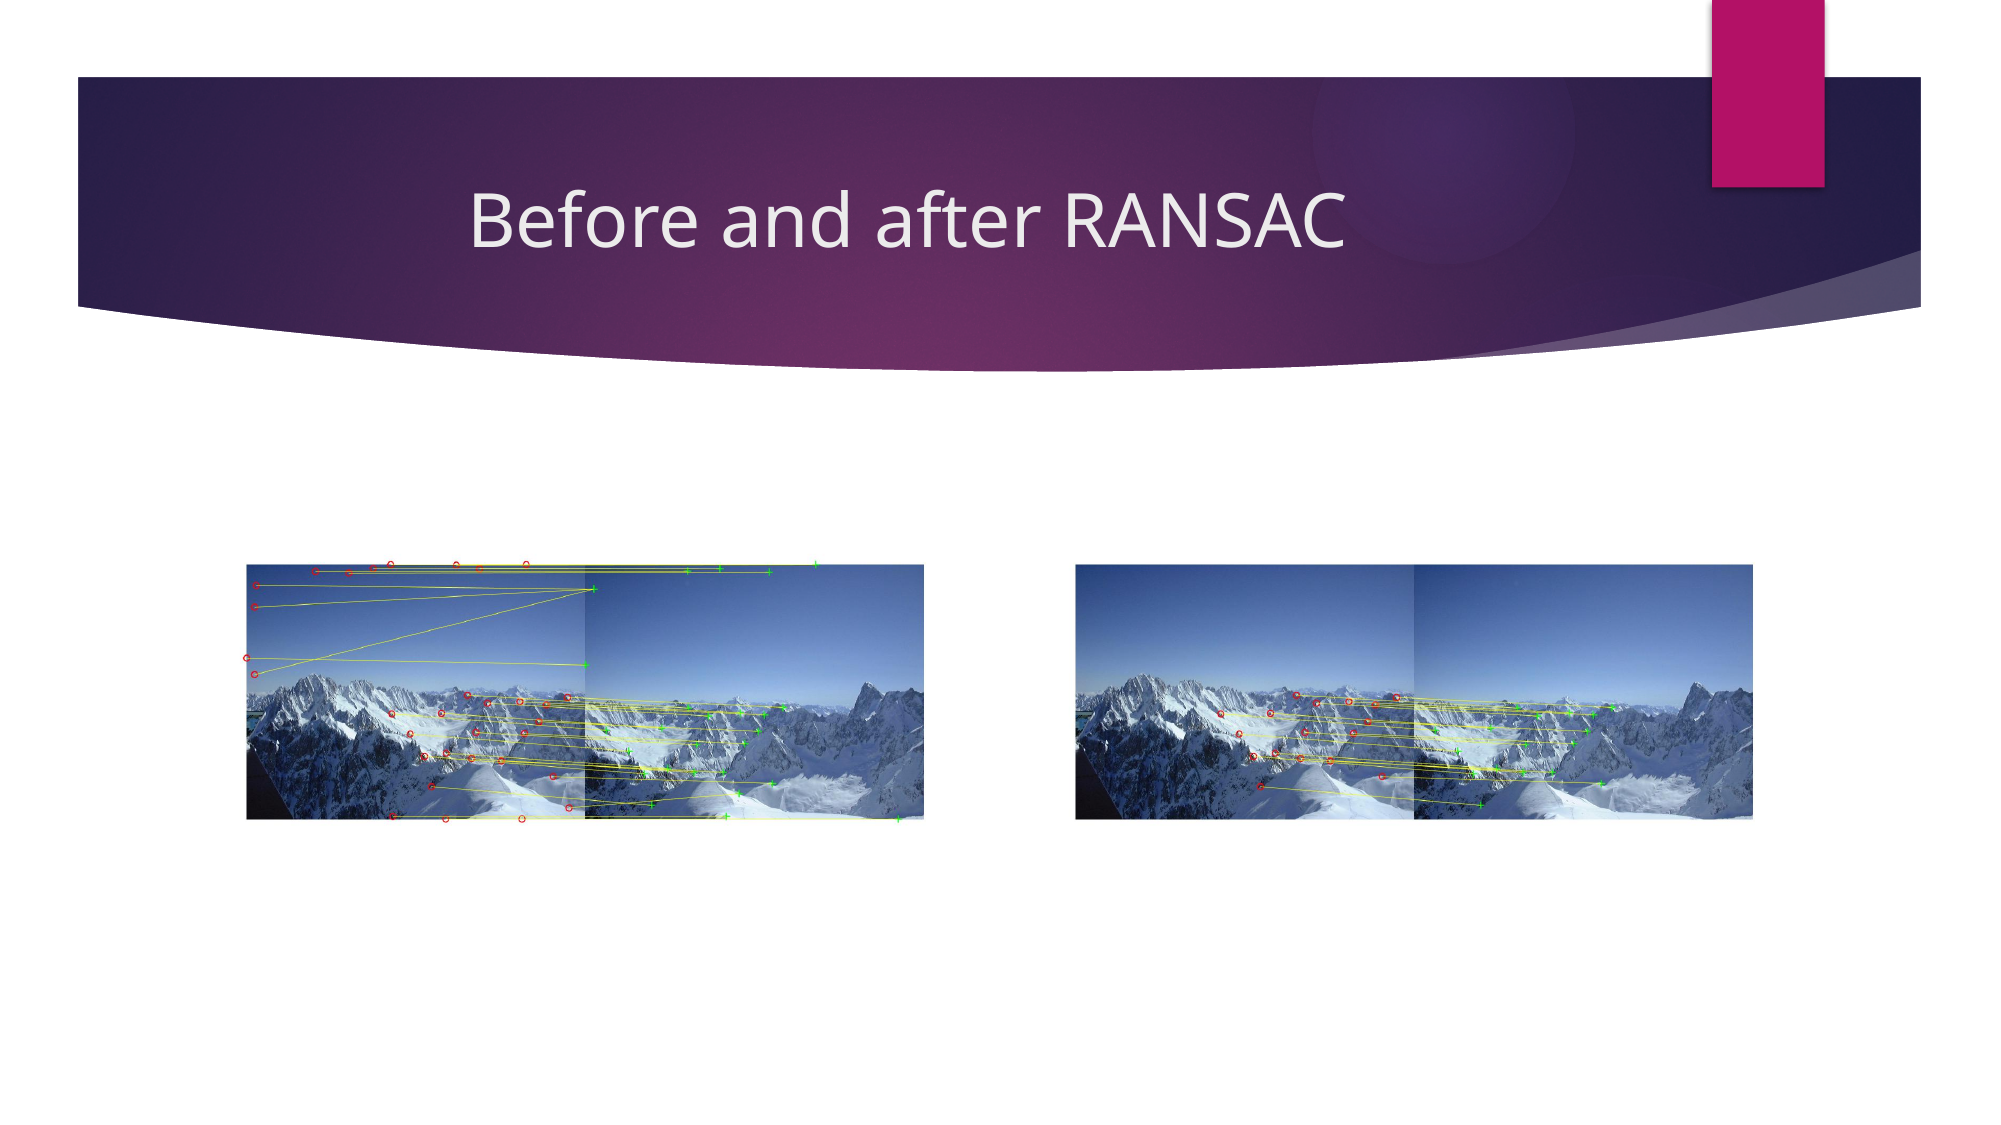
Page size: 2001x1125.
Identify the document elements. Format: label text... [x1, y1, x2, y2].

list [189, 545, 982, 869]
title Before and after RANSAC [189, 159, 1627, 276]
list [1018, 545, 1811, 869]
